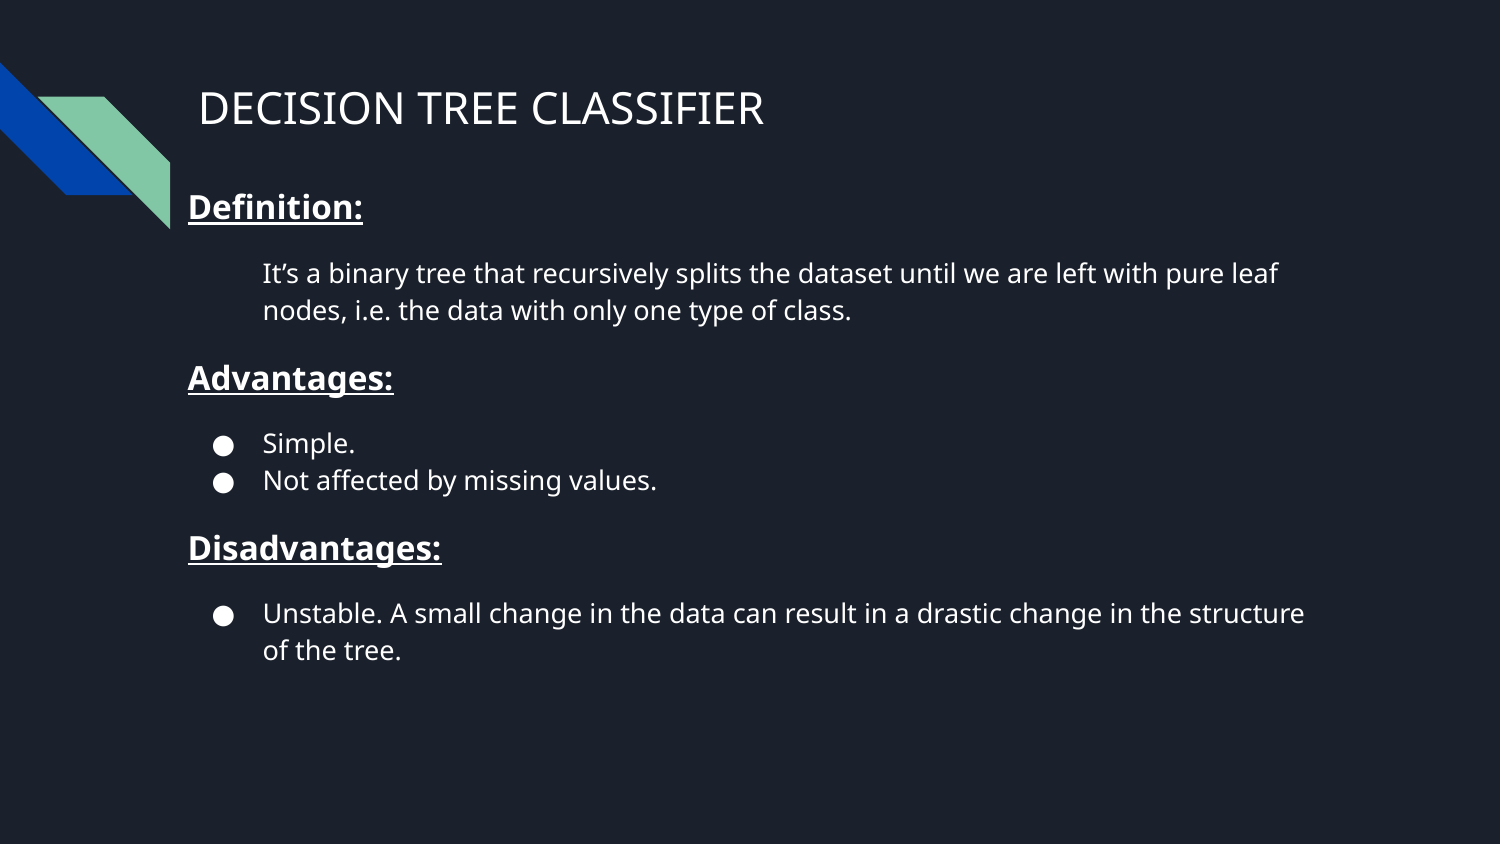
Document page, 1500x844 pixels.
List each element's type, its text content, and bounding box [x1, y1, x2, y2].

list Definition: It’s a binary tree that recursively splits the dataset until we are left with pure leaf nodes, i.e. the data with only one type of class. Advantages: Simple. Not affected by missing values. Disadvantages: Unstable. A small change in the data can result in a drastic change in the structure of the tree. [172, 165, 1328, 735]
title DECISION TREE CLASSIFIER [182, 64, 1368, 149]
